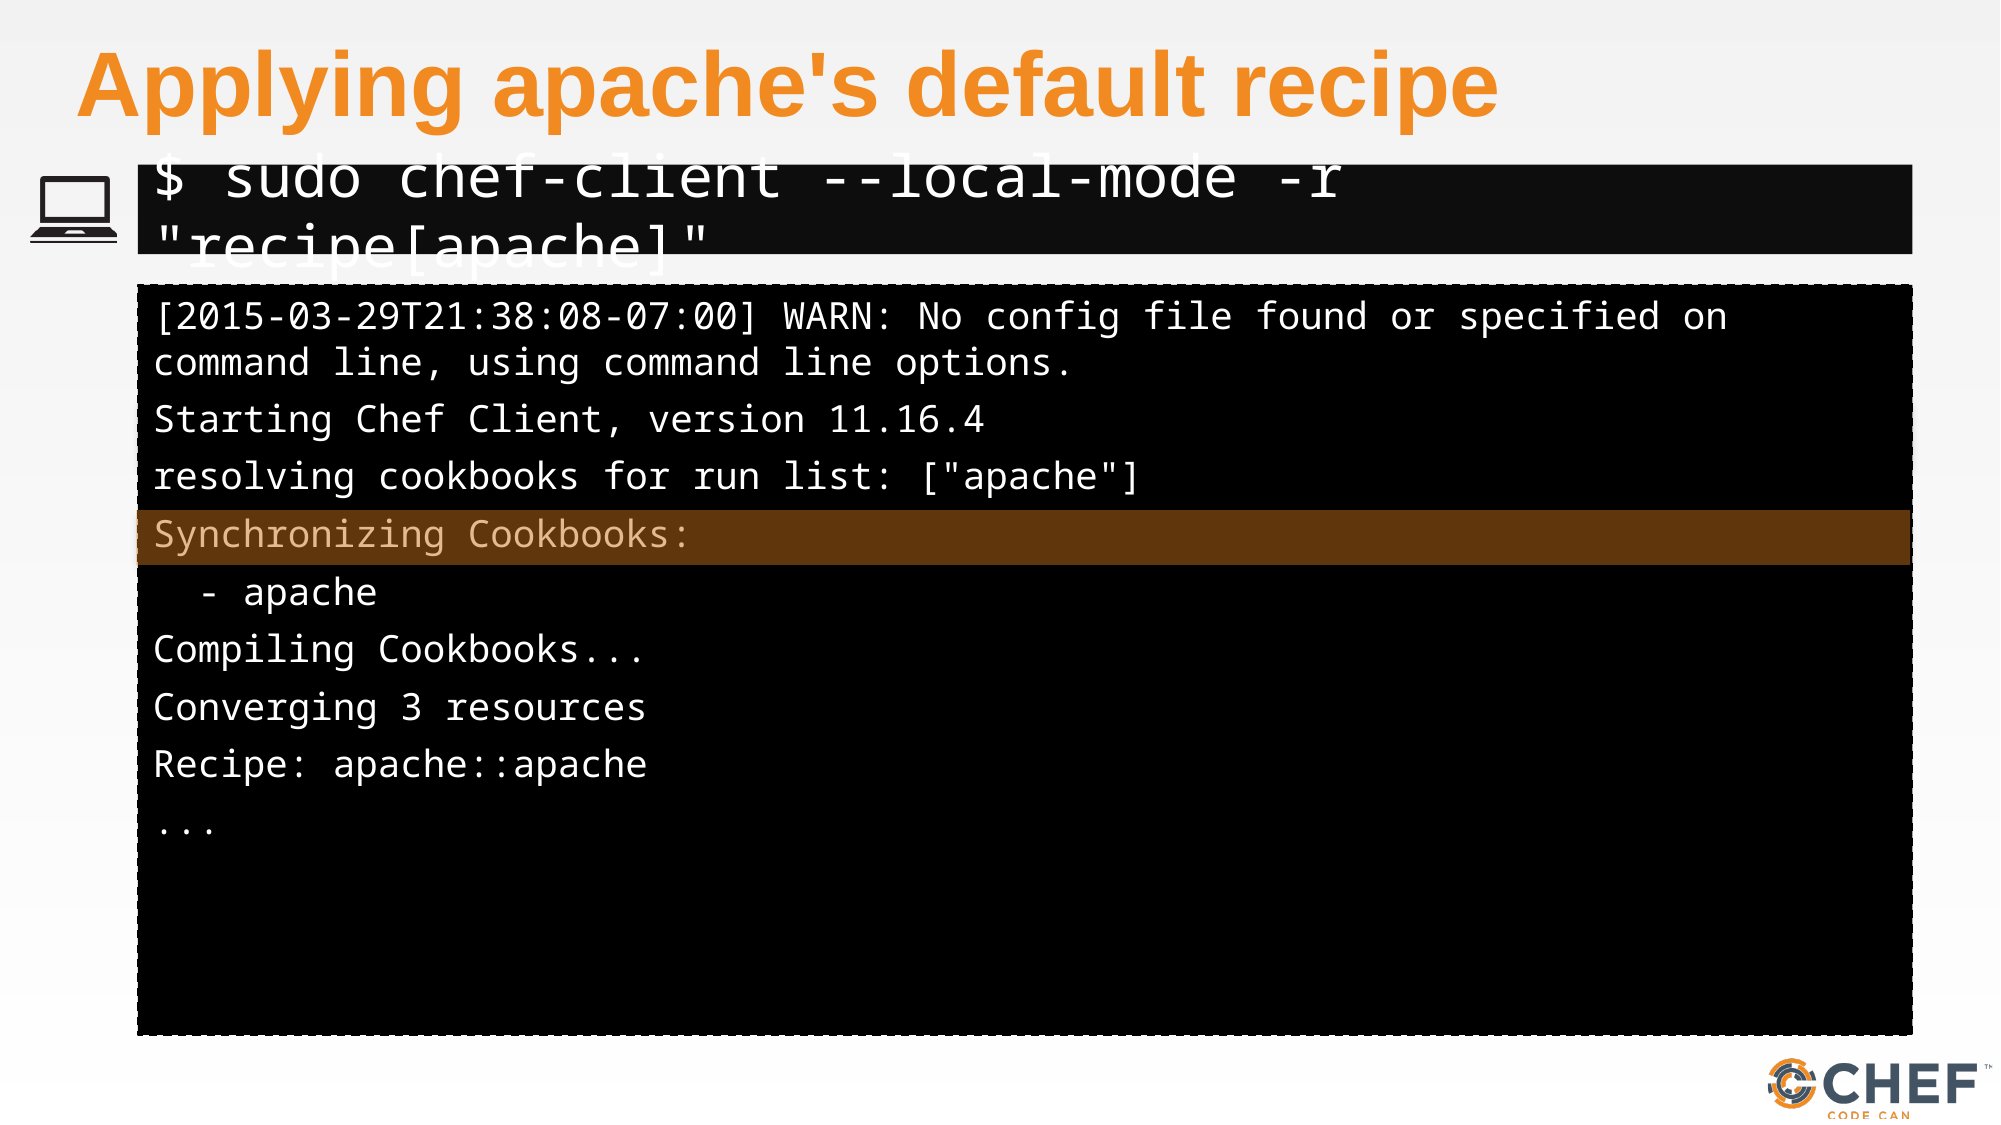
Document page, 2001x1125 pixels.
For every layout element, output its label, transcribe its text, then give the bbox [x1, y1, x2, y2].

text_box [136, 509, 1911, 566]
list [2015-03-29T21:38:08-07:00] WARN: No config file found or specified on command line, using command line options. Starting Chef Client, version 11.16.4 resolving cookbooks for run list: ["apache"] Synchronizing Cookbooks: - apache Compiling Cookbooks... Converging 3 resources Recipe: apache::apache ... [137, 574, 1913, 1036]
list [2015-03-29T21:38:08-07:00] WARN: No config file found or specified on command line, using command line options. Starting Chef Client, version 11.16.4 resolving cookbooks for run list: ["apache"] Synchronizing Cookbooks: - apache Compiling Cookbooks... Converging 3 resources Recipe: apache::apache ... [137, 284, 1913, 508]
title Applying apache's default recipe [75, 37, 1913, 140]
list $ sudo chef-client --local-mode -r "recipe[apache]" [137, 164, 1913, 255]
